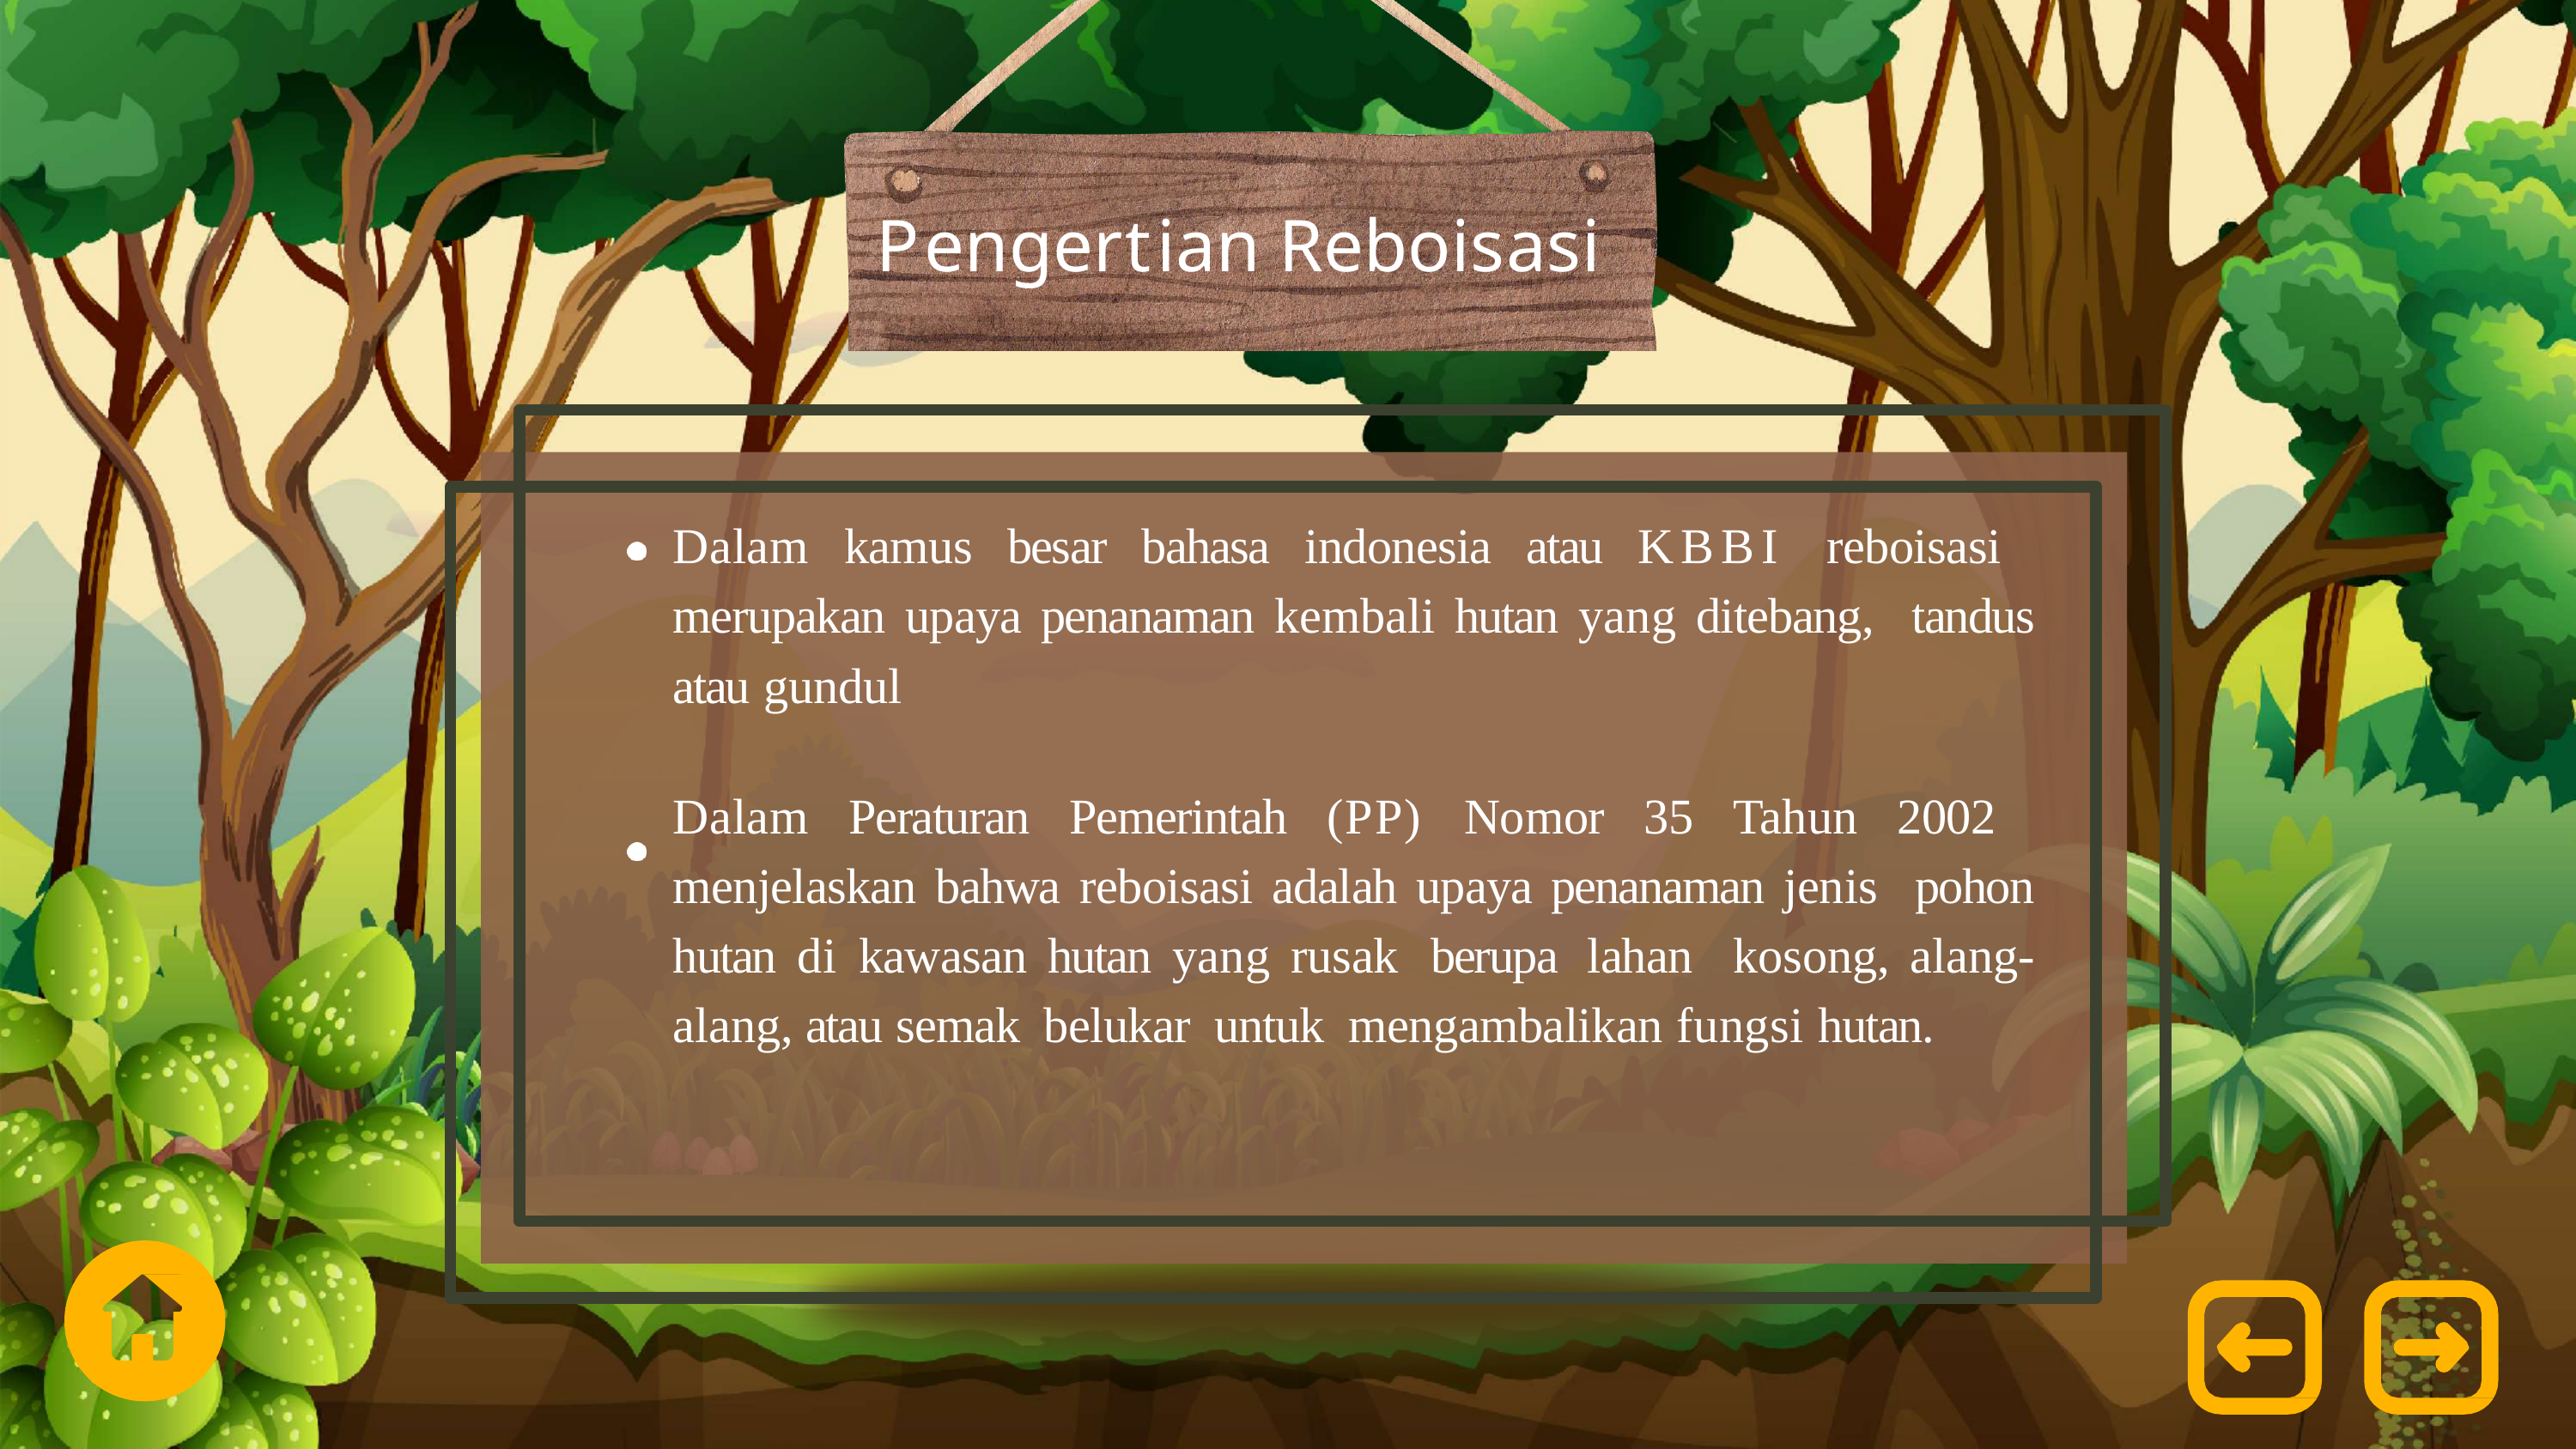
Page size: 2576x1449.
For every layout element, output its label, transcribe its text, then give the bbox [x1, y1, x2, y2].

text_box [64, 1240, 226, 1402]
title Pengertian Reboisasi [874, 358, 1627, 401]
picture [0, 0, 2576, 1449]
text_box [2364, 1280, 2499, 1415]
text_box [444, 403, 2172, 1386]
text_box [2187, 1280, 2323, 1415]
